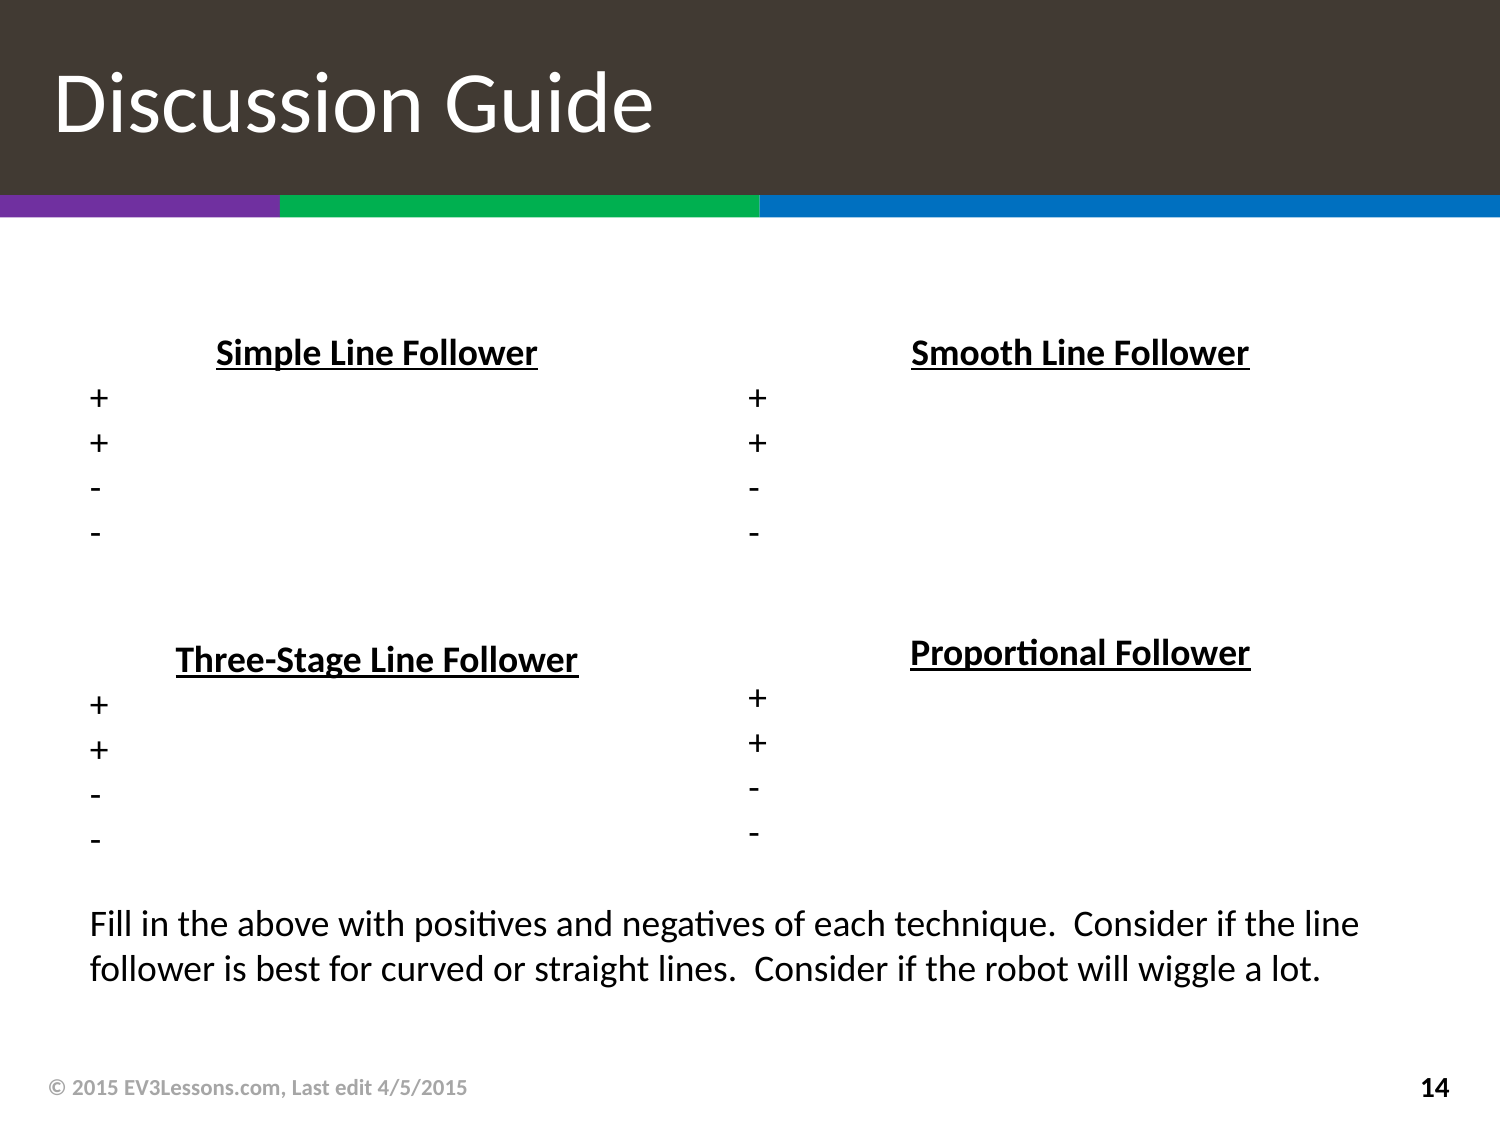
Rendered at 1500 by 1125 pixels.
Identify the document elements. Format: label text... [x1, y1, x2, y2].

slide_number 14 [1361, 1056, 1465, 1116]
text_box Proportional Follower + + - - [733, 620, 1428, 861]
text_box Smooth Line Follower + + - - [733, 320, 1428, 561]
text_box Simple Line Follower + + - - [74, 320, 680, 561]
footer © 2015 EV3Lessons.com, Last edit 4/5/2015 [32, 1055, 1038, 1116]
title Discussion Guide [0, 0, 1500, 195]
text_box Three-Stage Line Follower + + - - [74, 627, 680, 868]
text_box Fill in the above with positives and negatives of each technique. Consider if the line follower is best for curved or straight lines. Consider if the robot will wiggle a lot. [74, 891, 1428, 997]
